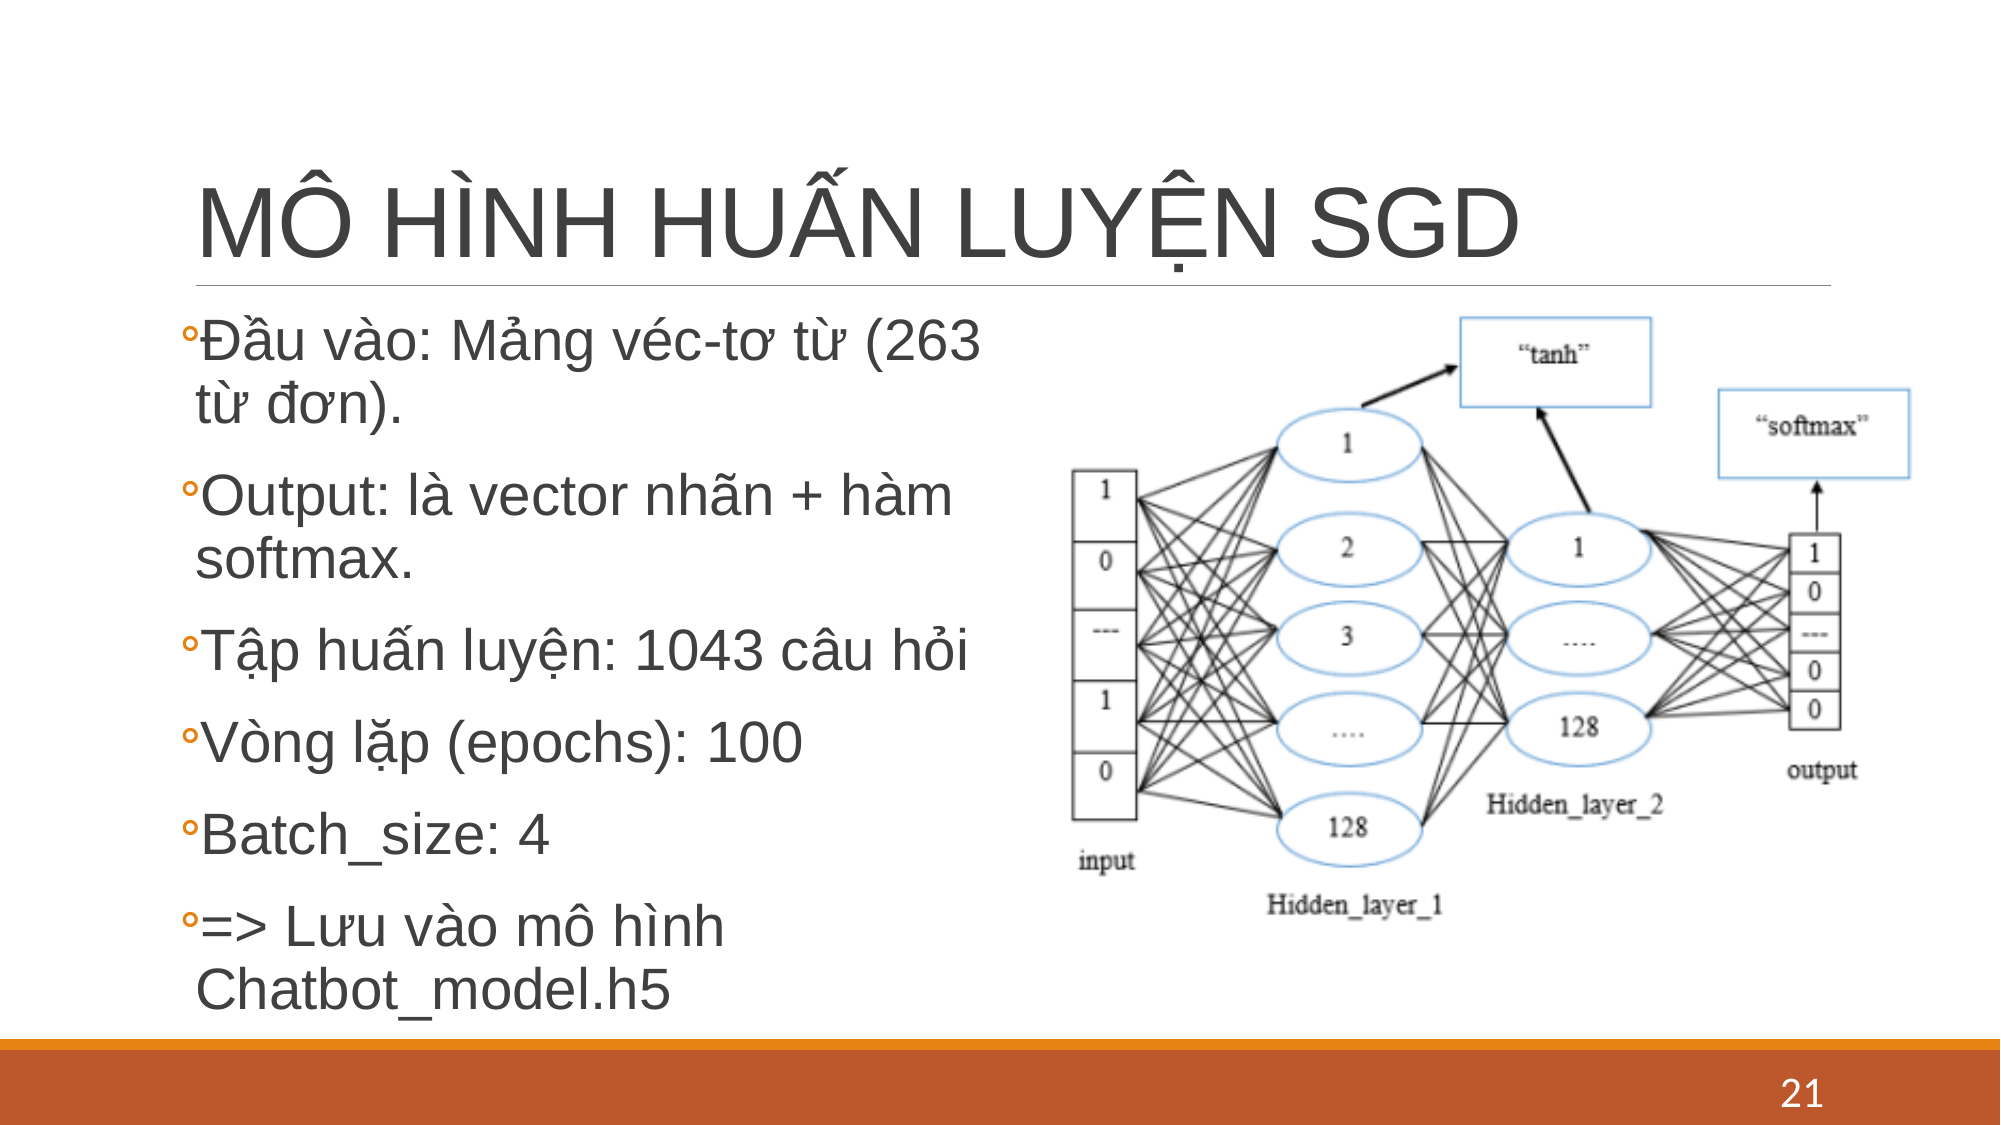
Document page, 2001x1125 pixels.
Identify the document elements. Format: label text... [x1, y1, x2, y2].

title Mô hình huấn luyện SGD [180, 47, 1830, 285]
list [1009, 302, 1921, 928]
list Đầu vào: Mảng véc-tơ từ (263 từ đơn). Output: là vector nhãn + hàm softmax. Tập huấn luyện: 1043 câu hỏi Vòng lặp (epochs): 100 Batch_size: 4 => Lưu vào mô hình Chatbot_model.h5 [180, 302, 990, 1035]
slide_number 21 [1624, 1059, 1840, 1120]
